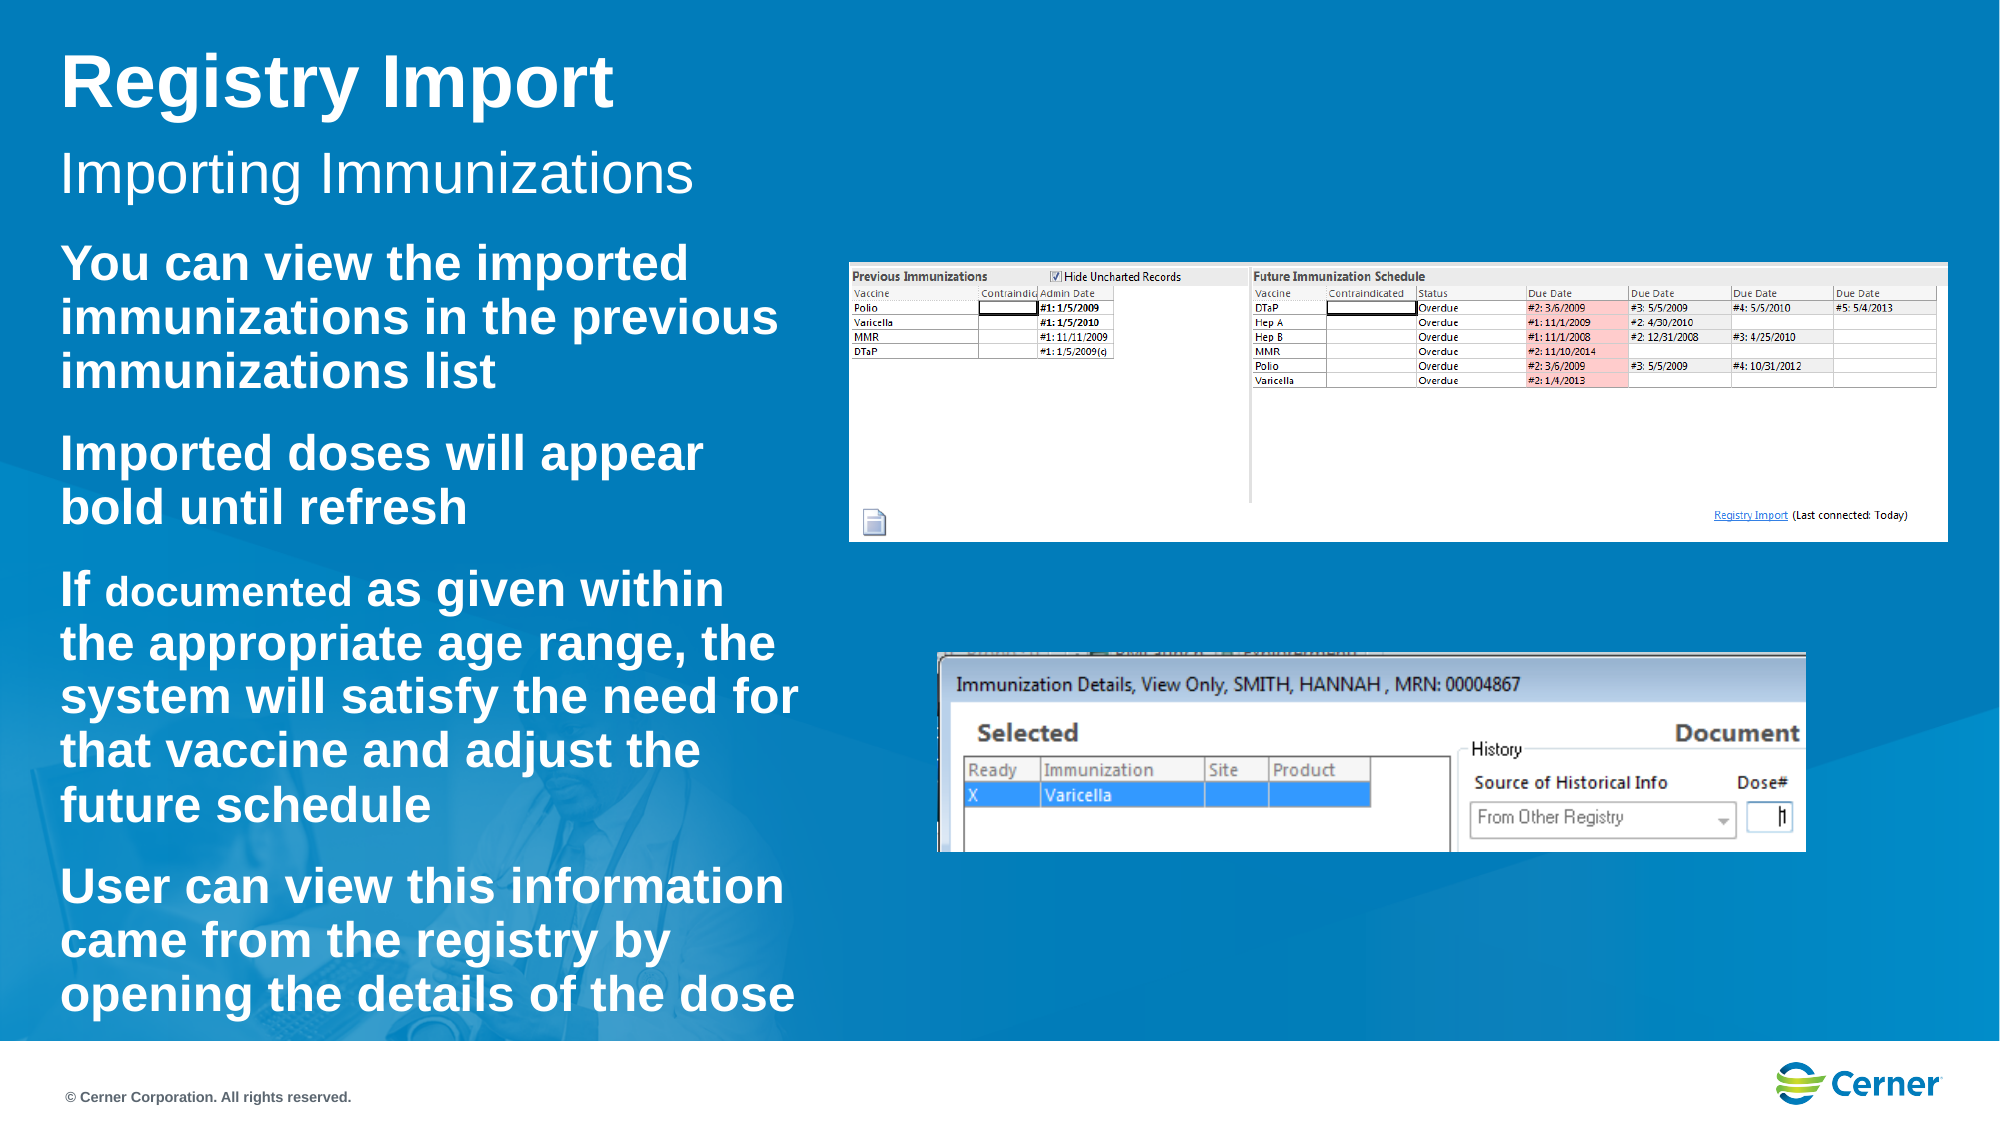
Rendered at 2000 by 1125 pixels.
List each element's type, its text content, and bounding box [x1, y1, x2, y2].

picture [850, 263, 1947, 541]
picture [1776, 1062, 1943, 1105]
list You can view the imported immunizations in the previous immunizations list Imported doses will appear bold until refresh If documented as given within the appropriate age range, the system will satisfy the need for that vaccine and adjust the future schedule User can view this information came from the registry by opening the details of the dose [0, 237, 963, 963]
picture [164, 116, 192, 122]
title Registry Import [0, 0, 2000, 116]
picture [0, 963, 793, 1041]
list Importing Immunizations [0, 137, 2000, 213]
picture [322, 116, 339, 122]
picture [938, 653, 1805, 851]
picture [474, 116, 483, 122]
